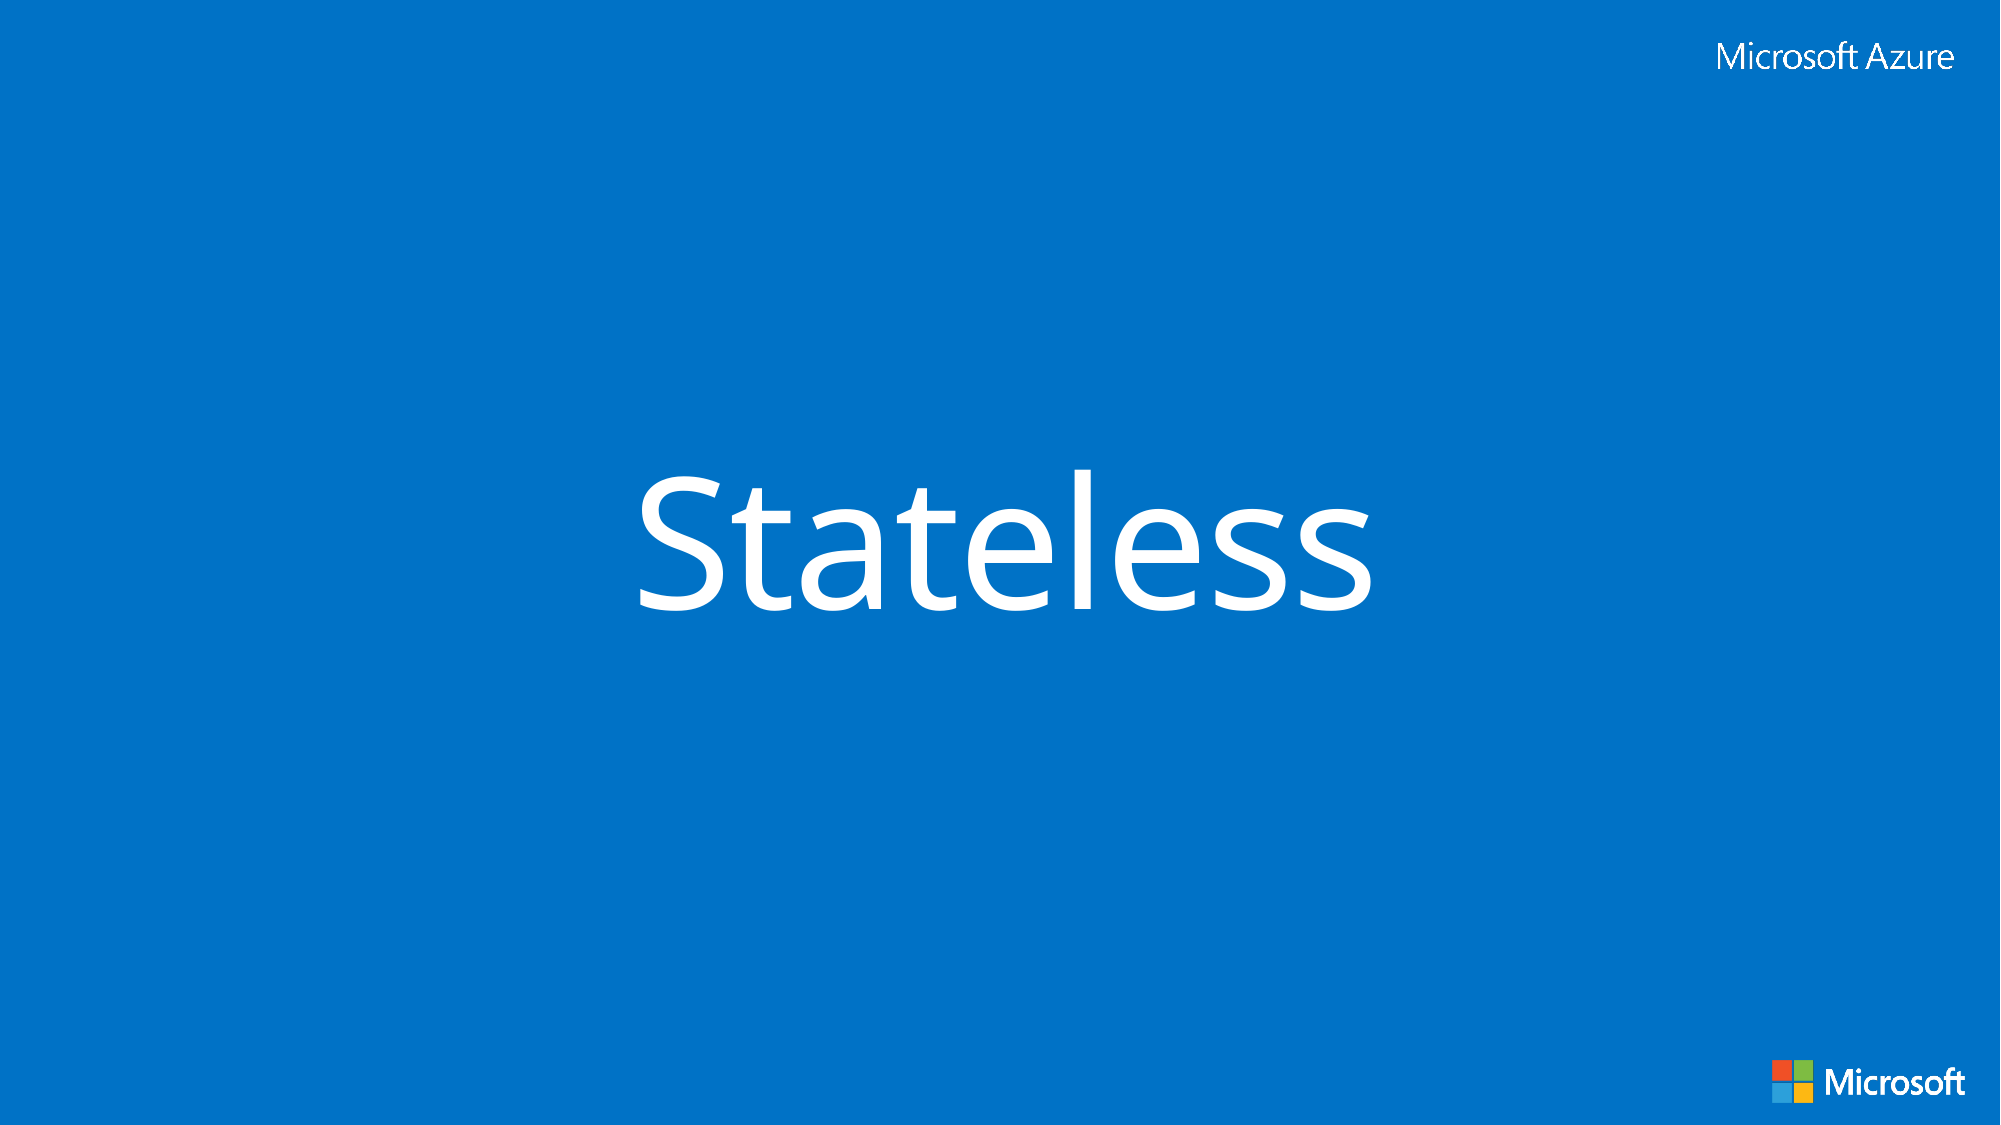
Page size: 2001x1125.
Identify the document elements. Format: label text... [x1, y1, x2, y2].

title Stateless [126, 444, 1886, 653]
picture [1699, 24, 1972, 87]
picture [1772, 1060, 1965, 1103]
